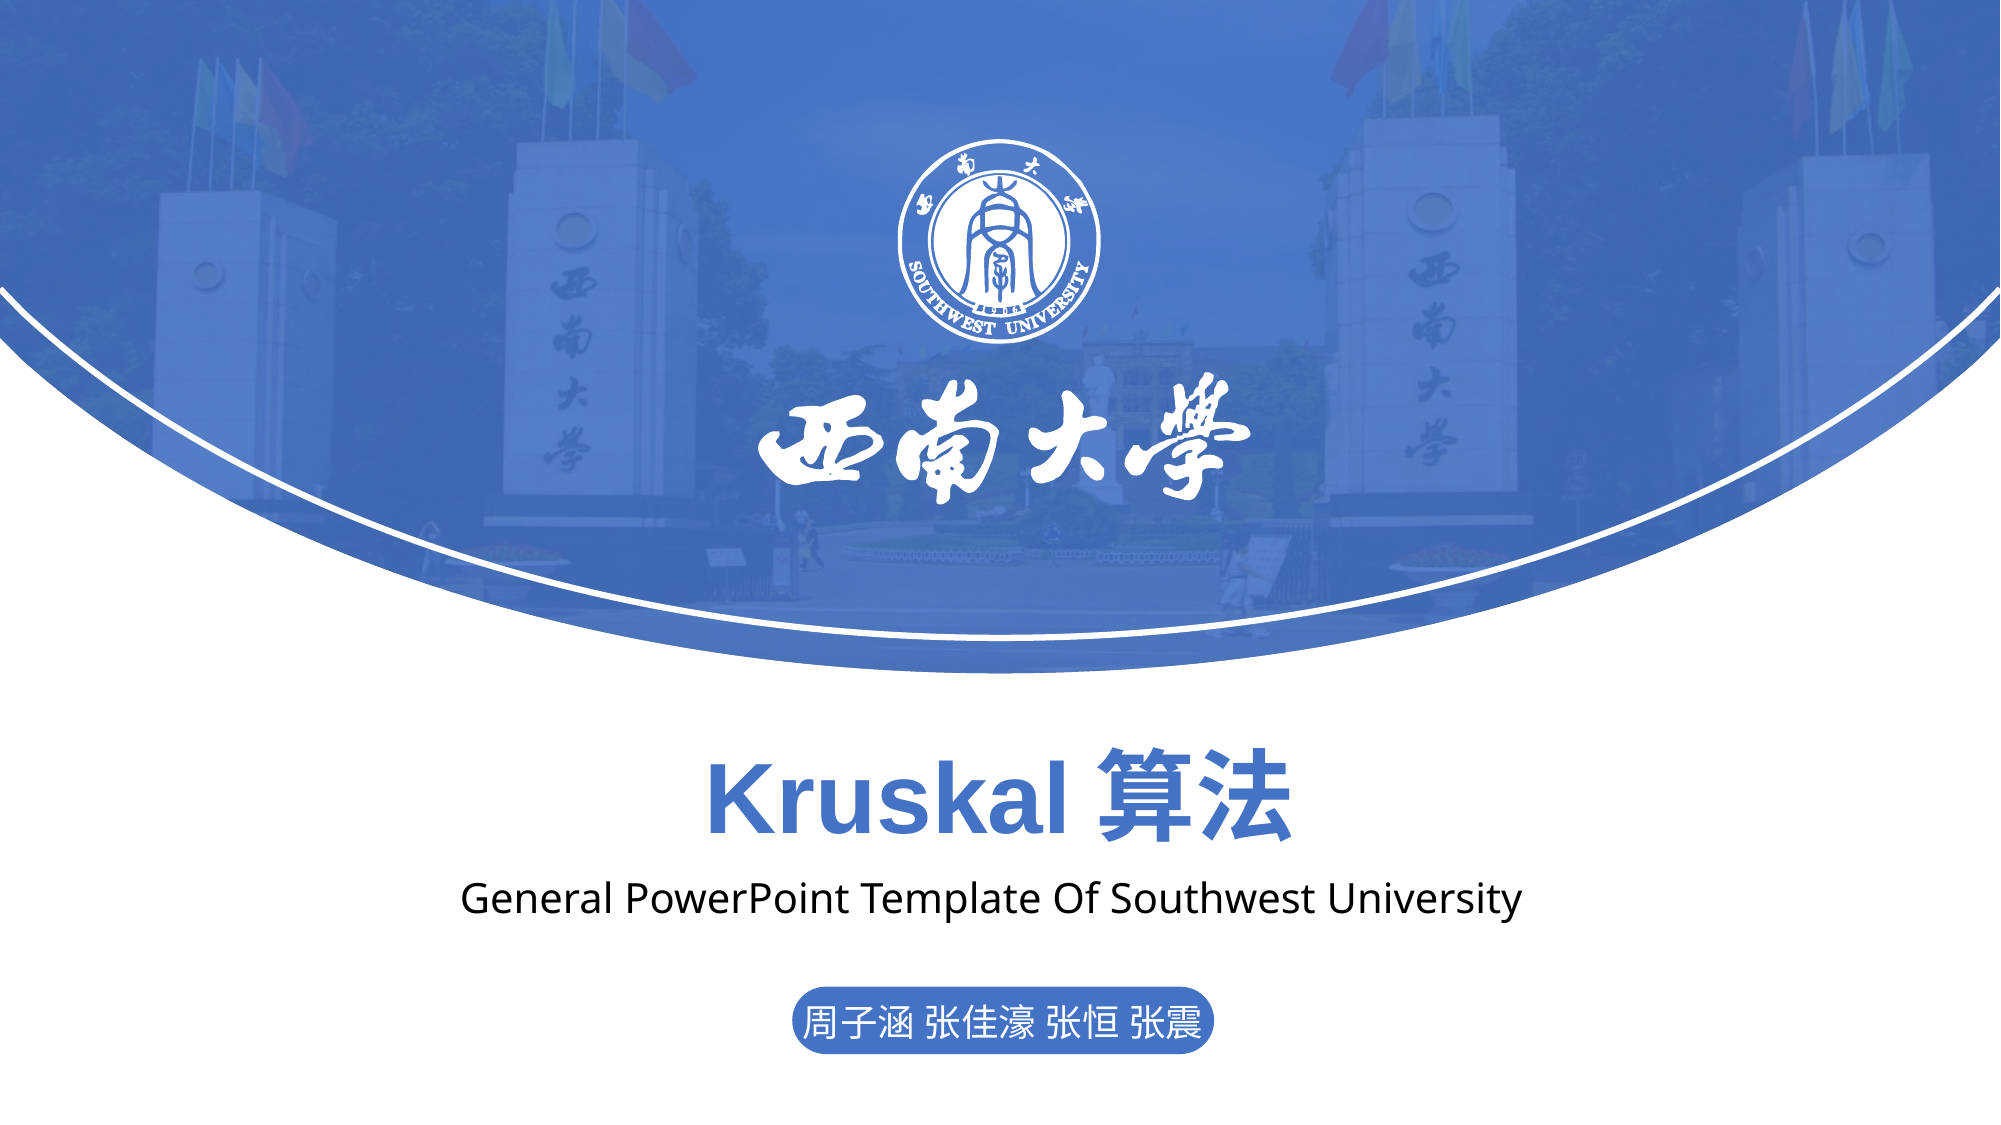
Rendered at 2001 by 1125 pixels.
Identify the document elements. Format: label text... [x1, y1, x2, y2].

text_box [754, 371, 1251, 507]
text_box [0, 292, 2000, 675]
text_box General PowerPoint Template Of Southwest University [444, 870, 1562, 909]
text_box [897, 139, 1105, 344]
text_box [0, 288, 2000, 639]
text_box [792, 986, 1633, 1055]
text_box Kruskal算法 [339, 726, 1660, 861]
text_box [0, 0, 2000, 288]
